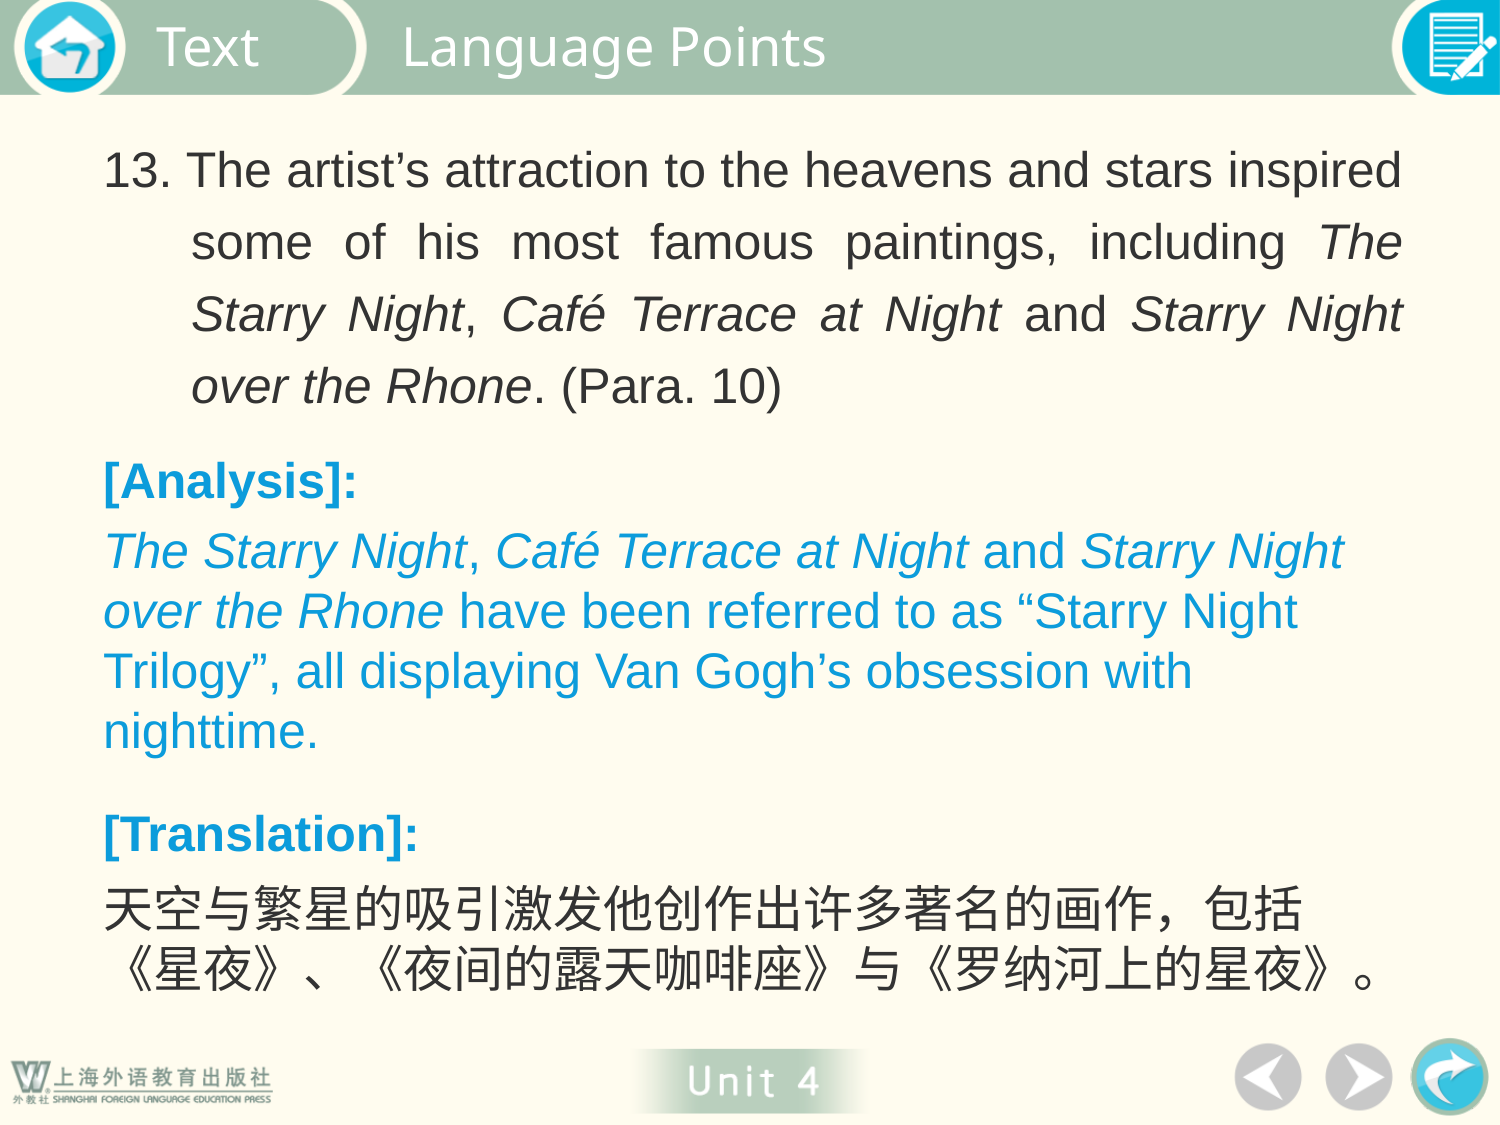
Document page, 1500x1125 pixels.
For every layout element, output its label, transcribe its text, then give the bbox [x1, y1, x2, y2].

picture [0, 0, 1500, 1017]
picture [0, 1019, 1404, 1125]
text_box [1404, 1017, 1500, 1125]
text_box [0, 106, 1481, 1019]
text_box Language Points [386, 4, 1289, 85]
